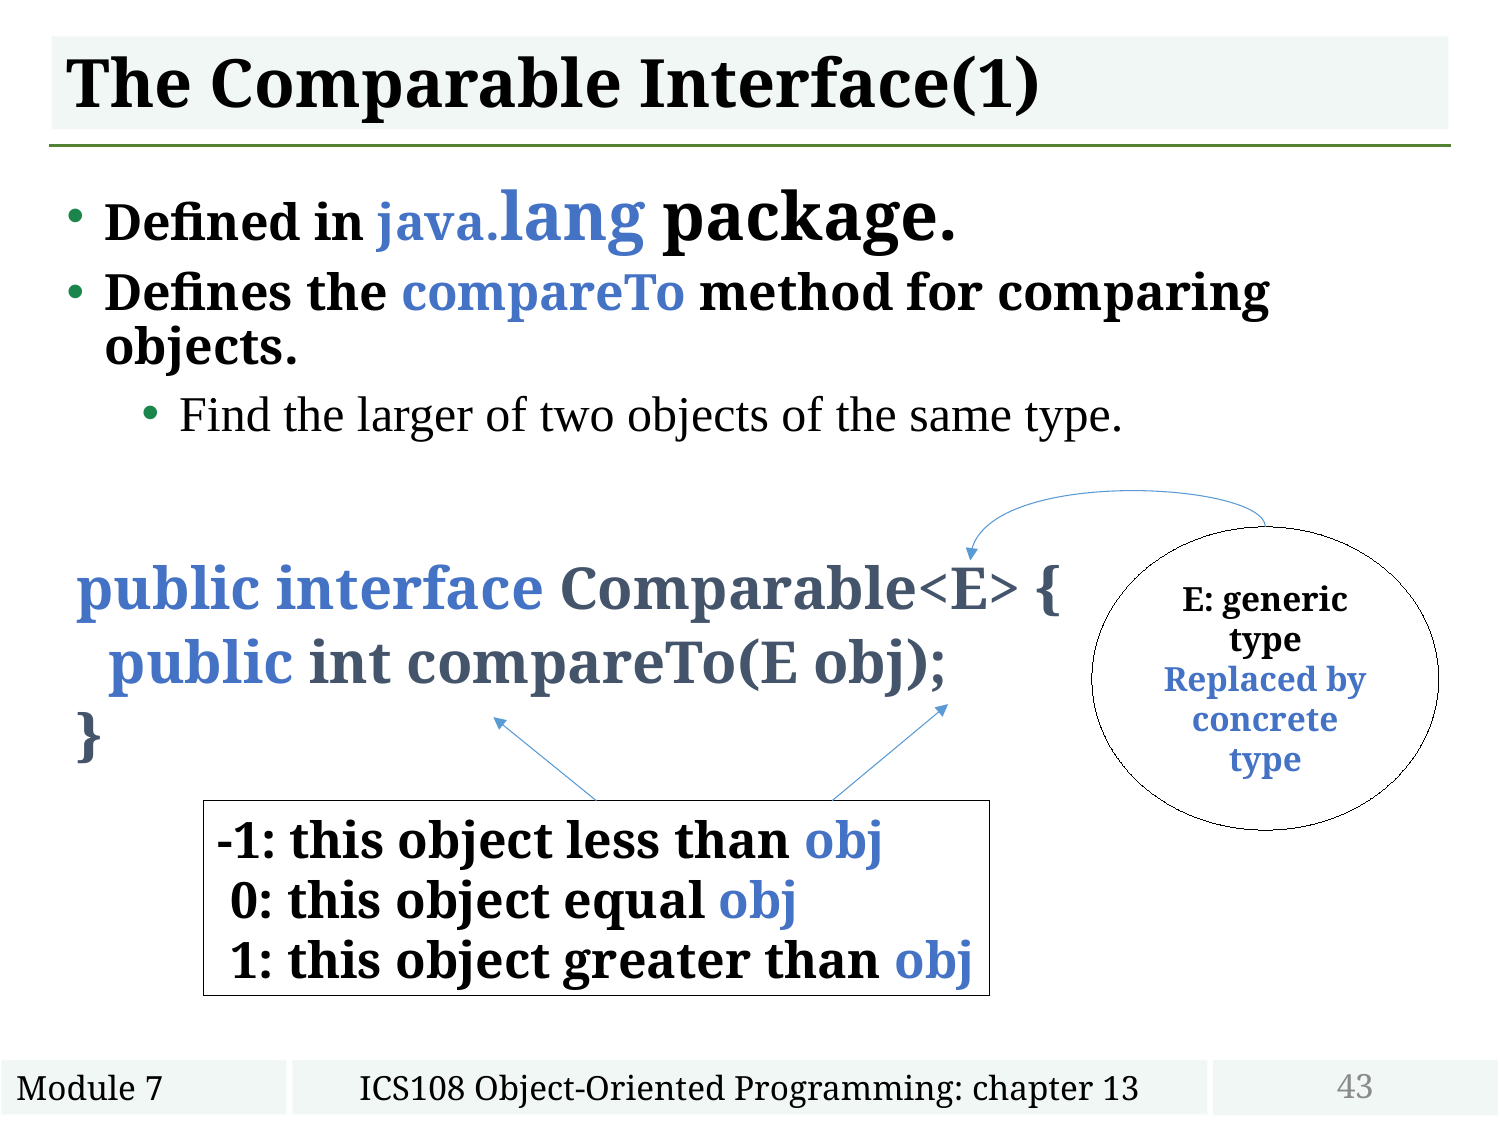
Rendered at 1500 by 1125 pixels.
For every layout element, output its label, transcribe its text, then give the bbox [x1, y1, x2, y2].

title The Comparable Interface(1) [51, 36, 1449, 130]
slide_number 43 [1212, 1059, 1498, 1116]
list Defined in java.lang package. Defines the compareTo method for comparing objects. Find the larger of two objects of the same type. [51, 175, 1451, 1026]
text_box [61, 526, 1439, 998]
